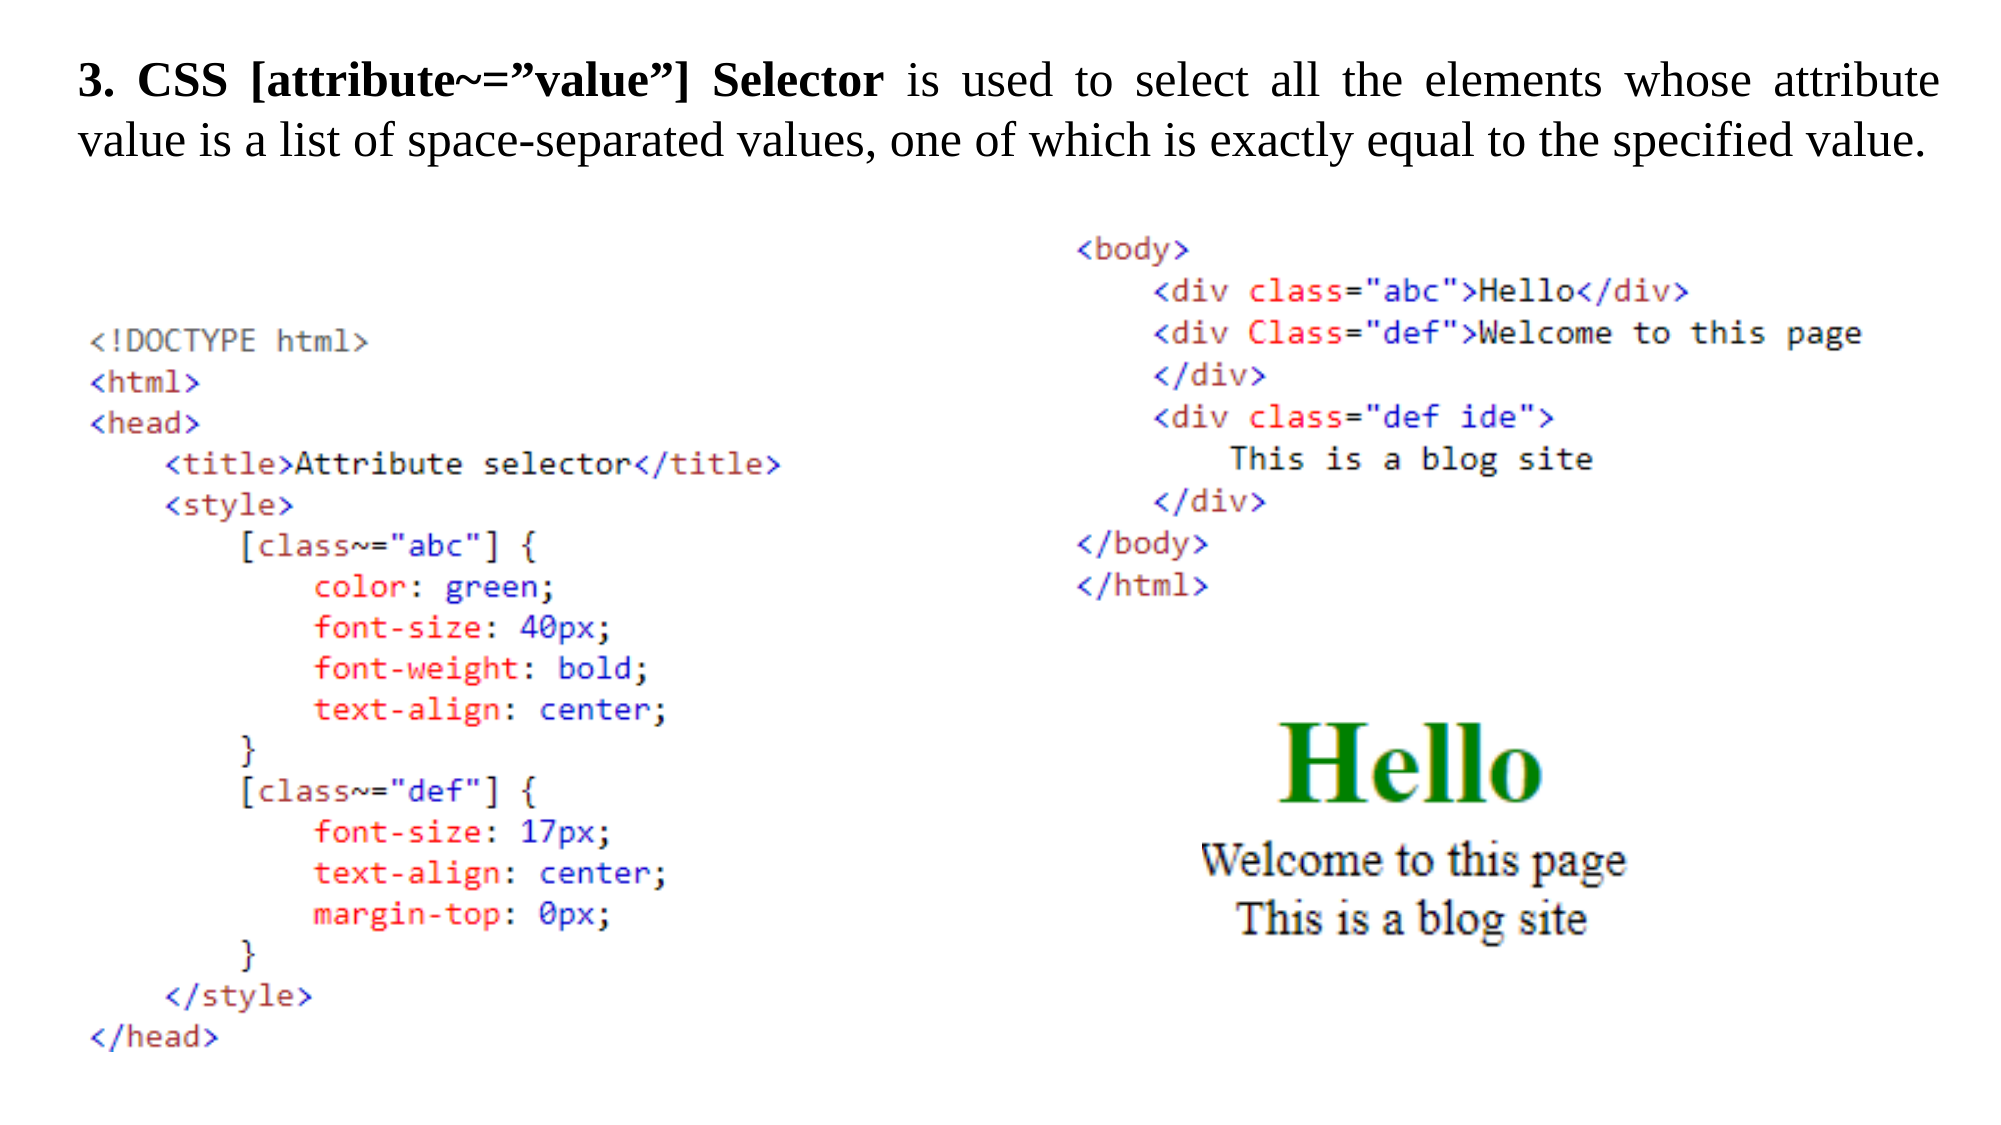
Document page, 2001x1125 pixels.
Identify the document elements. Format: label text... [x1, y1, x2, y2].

text_box 3. CSS [attribute~=”value”] Selector is used to select all the elements whose attribute value is a list of space-separated values, one of which is exactly equal to the specified value. [63, 39, 1957, 174]
picture [1202, 671, 1690, 956]
picture [1071, 232, 1870, 615]
picture [80, 318, 814, 1052]
